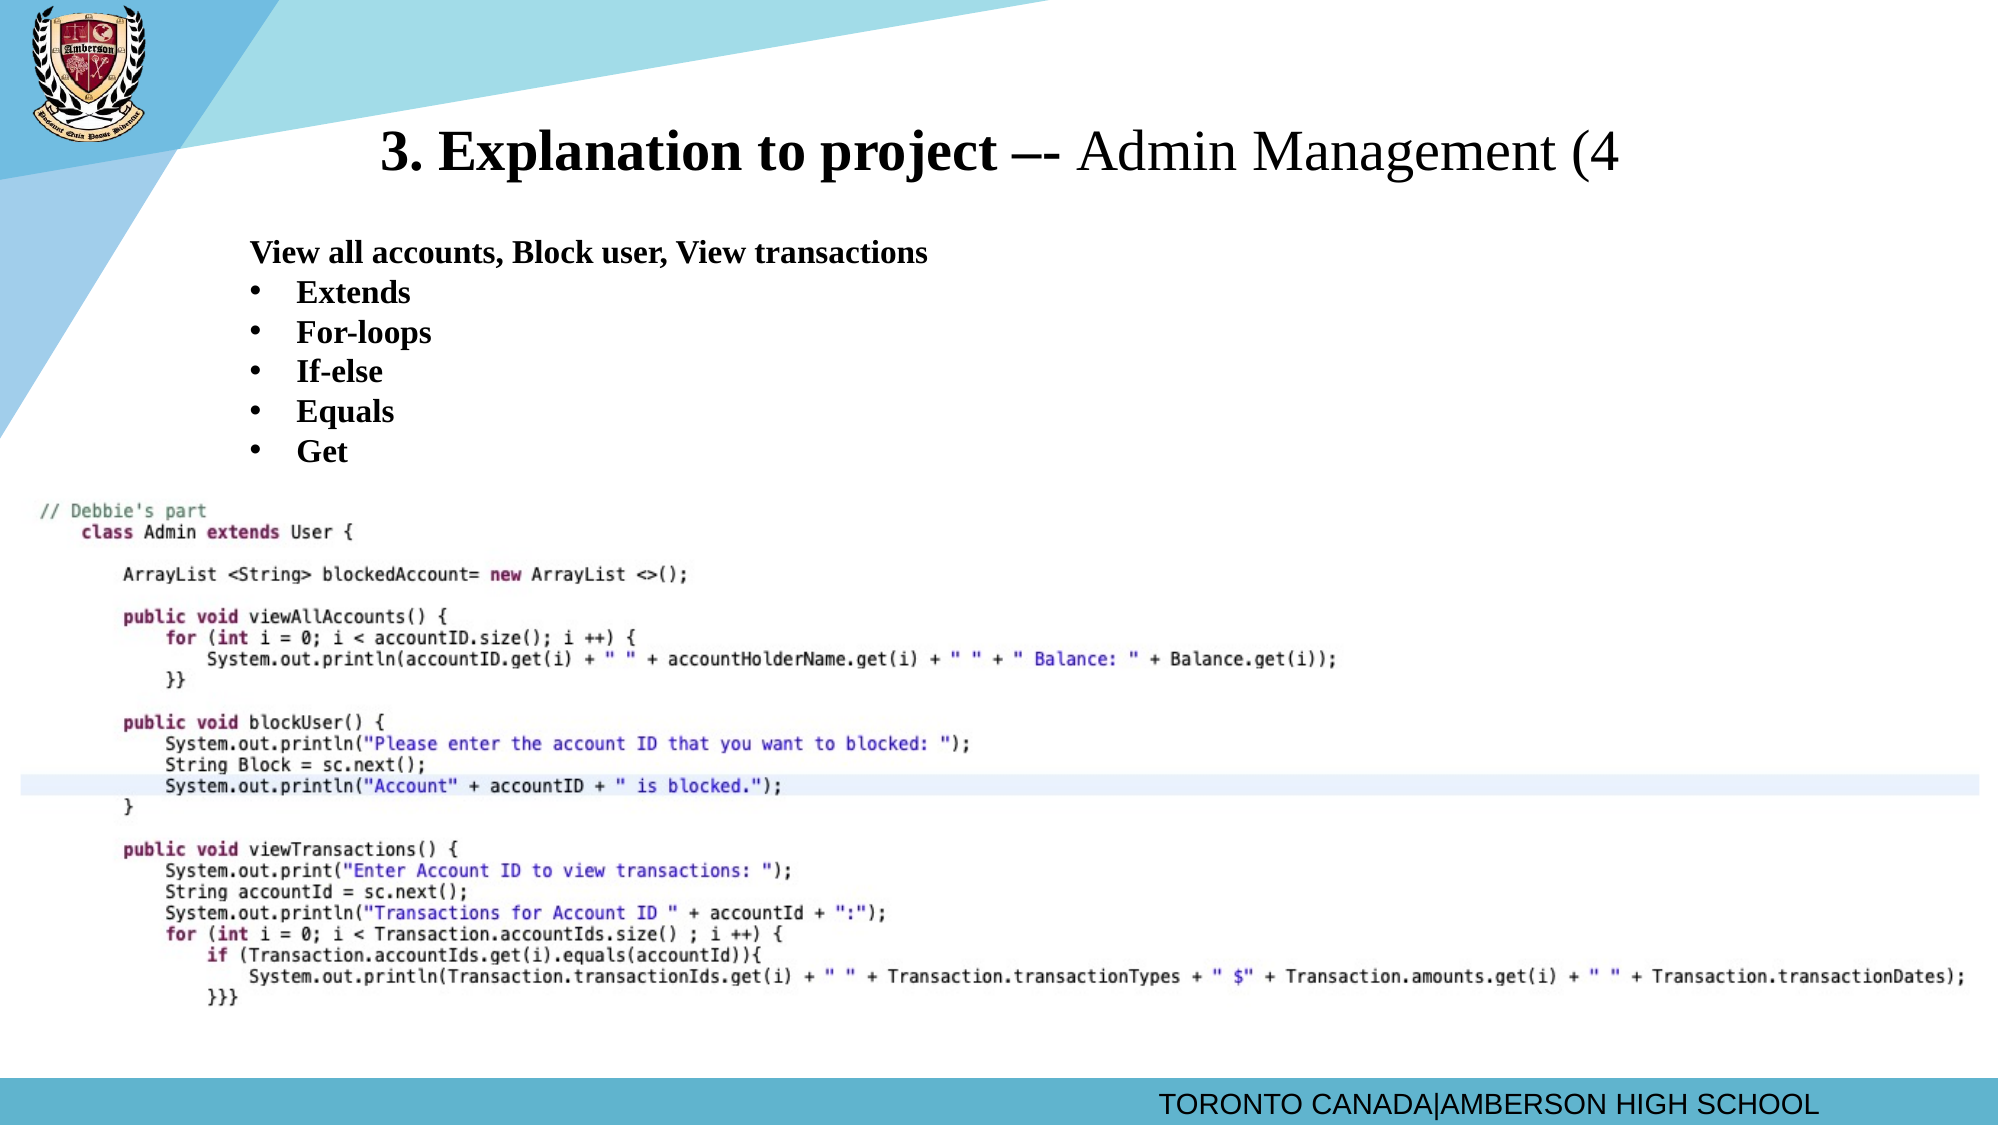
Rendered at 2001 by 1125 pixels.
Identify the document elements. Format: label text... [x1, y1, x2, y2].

text_box View all accounts, Block user, View transactions Extends For-loops If-else Equals Get [234, 222, 1310, 469]
picture [20, 472, 1980, 1029]
picture [31, 5, 146, 142]
title 3. Explanation to project –- Admin Management (4 [68, 97, 1932, 223]
